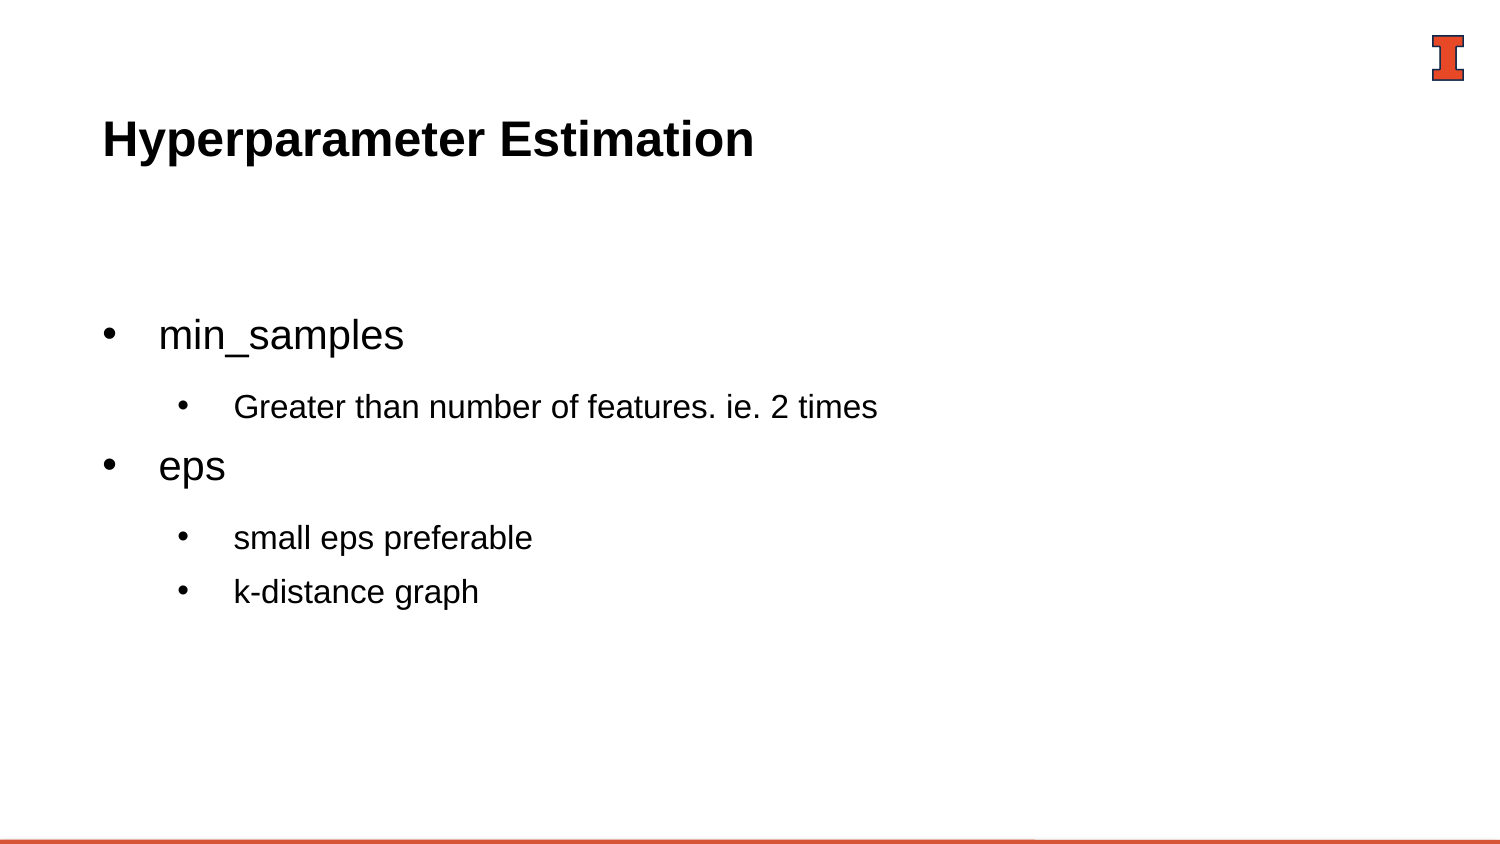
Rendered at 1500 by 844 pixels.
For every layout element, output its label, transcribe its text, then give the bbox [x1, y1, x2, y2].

title Hyperparameter Estimation [87, 99, 1093, 207]
picture [1432, 35, 1464, 81]
list min_samples Greater than number of features. ie. 2 times eps small eps preferable k-distance graph [87, 247, 1125, 755]
